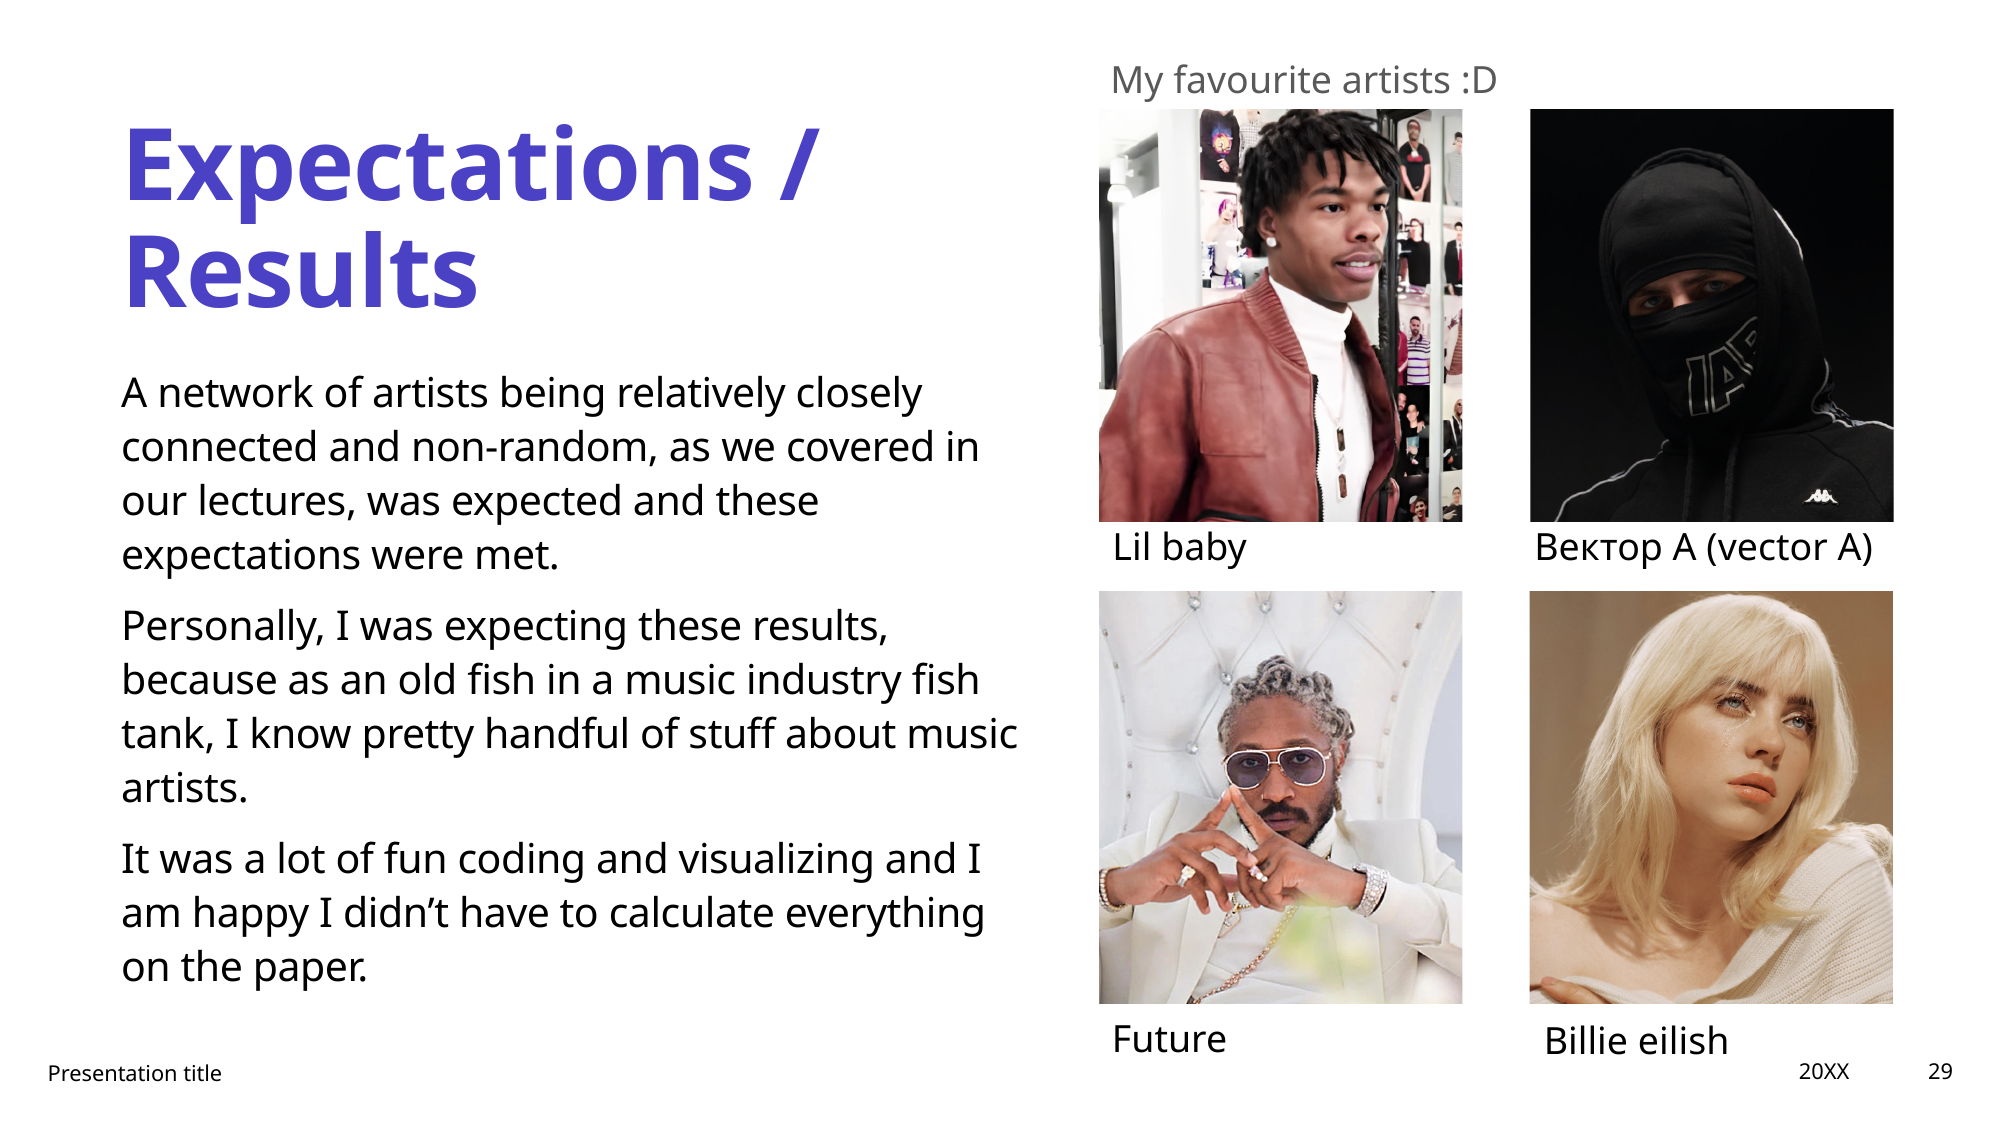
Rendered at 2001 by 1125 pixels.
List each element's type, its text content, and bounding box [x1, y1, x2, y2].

text_box Вектор А (vector A) [1519, 515, 1888, 575]
text_box My favourite artists :D [1095, 48, 1524, 109]
text_box Future [1097, 1007, 1243, 1068]
picture [1530, 109, 1894, 522]
picture [1099, 109, 1463, 522]
text_box Billie eilish [1528, 1009, 1745, 1070]
picture [1099, 591, 1463, 1004]
picture [1529, 591, 1893, 1004]
title Expectations / Results [106, 79, 1058, 337]
list A network of artists being relatively closely connected and non-random, as we covered in our lectures, was expected and these expectations were met. Personally, I was expecting these results, because as an old fish in a music industry fish tank, I know pretty handful of stuff about music artists. It was a lot of fun coding and visualizing and I am happy I didn’t have to calculate everything on the paper. [106, 353, 1058, 1004]
slide_number 29 [1864, 1042, 1968, 1103]
footer Presentation title [32, 1042, 669, 1103]
slide_number 20XX [1146, 1038, 1865, 1103]
text_box Lil baby [1097, 515, 1262, 575]
